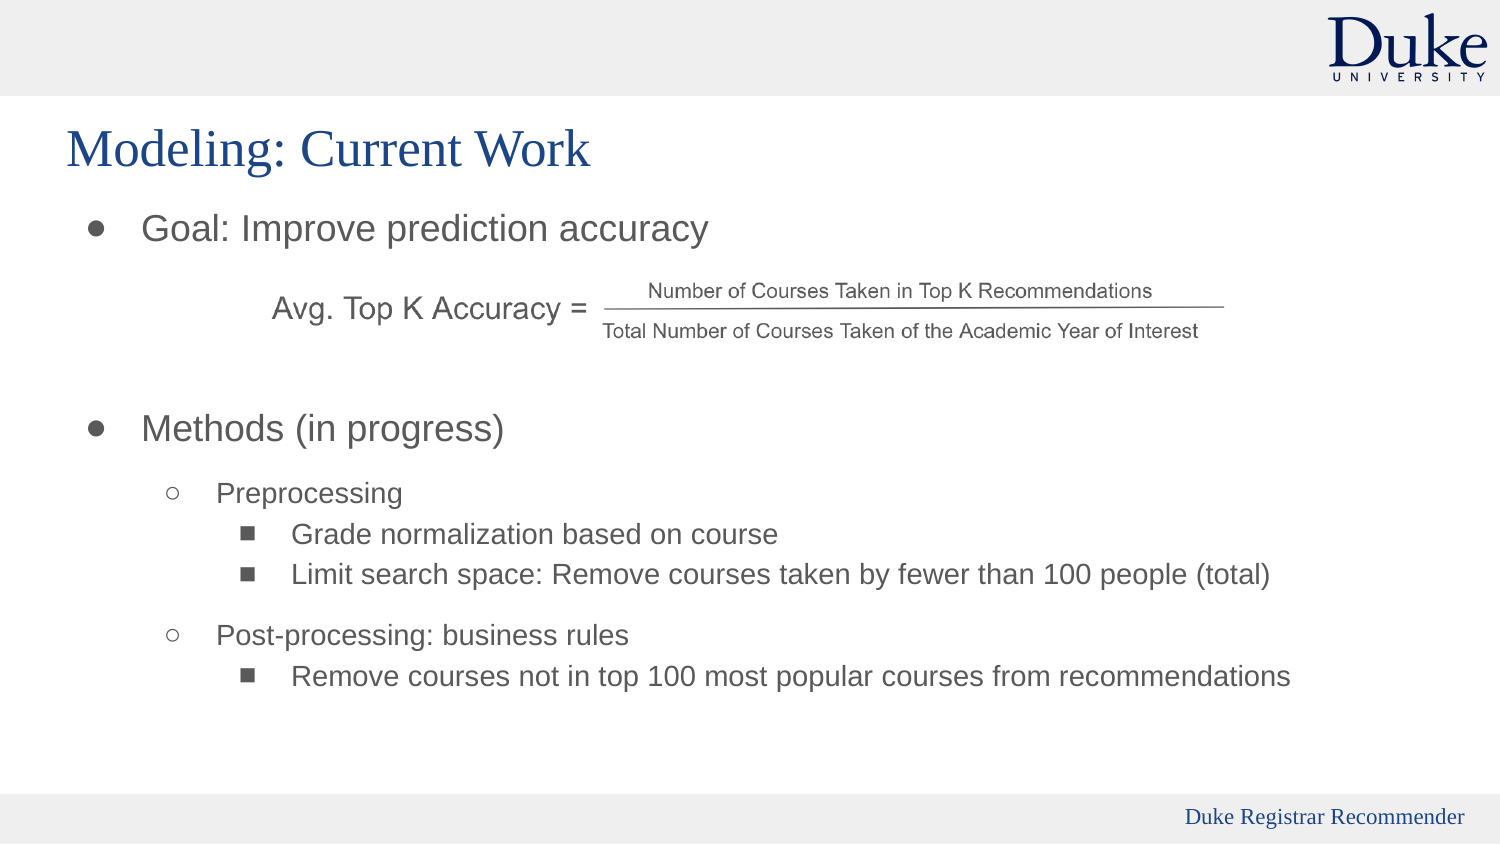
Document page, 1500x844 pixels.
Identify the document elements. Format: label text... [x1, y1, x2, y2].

list Methods (in progress) Preprocessing Grade normalization based on course Limit search space: Remove courses taken by fewer than 100 people (total) Post-processing: business rules Remove courses not in top 100 most popular courses from recommendations [51, 388, 1449, 741]
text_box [0, 793, 1500, 844]
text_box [0, 0, 1500, 97]
picture [264, 264, 1236, 367]
title Modeling: Current Work [51, 106, 1449, 189]
list Goal: Improve prediction accuracy [51, 189, 1449, 366]
